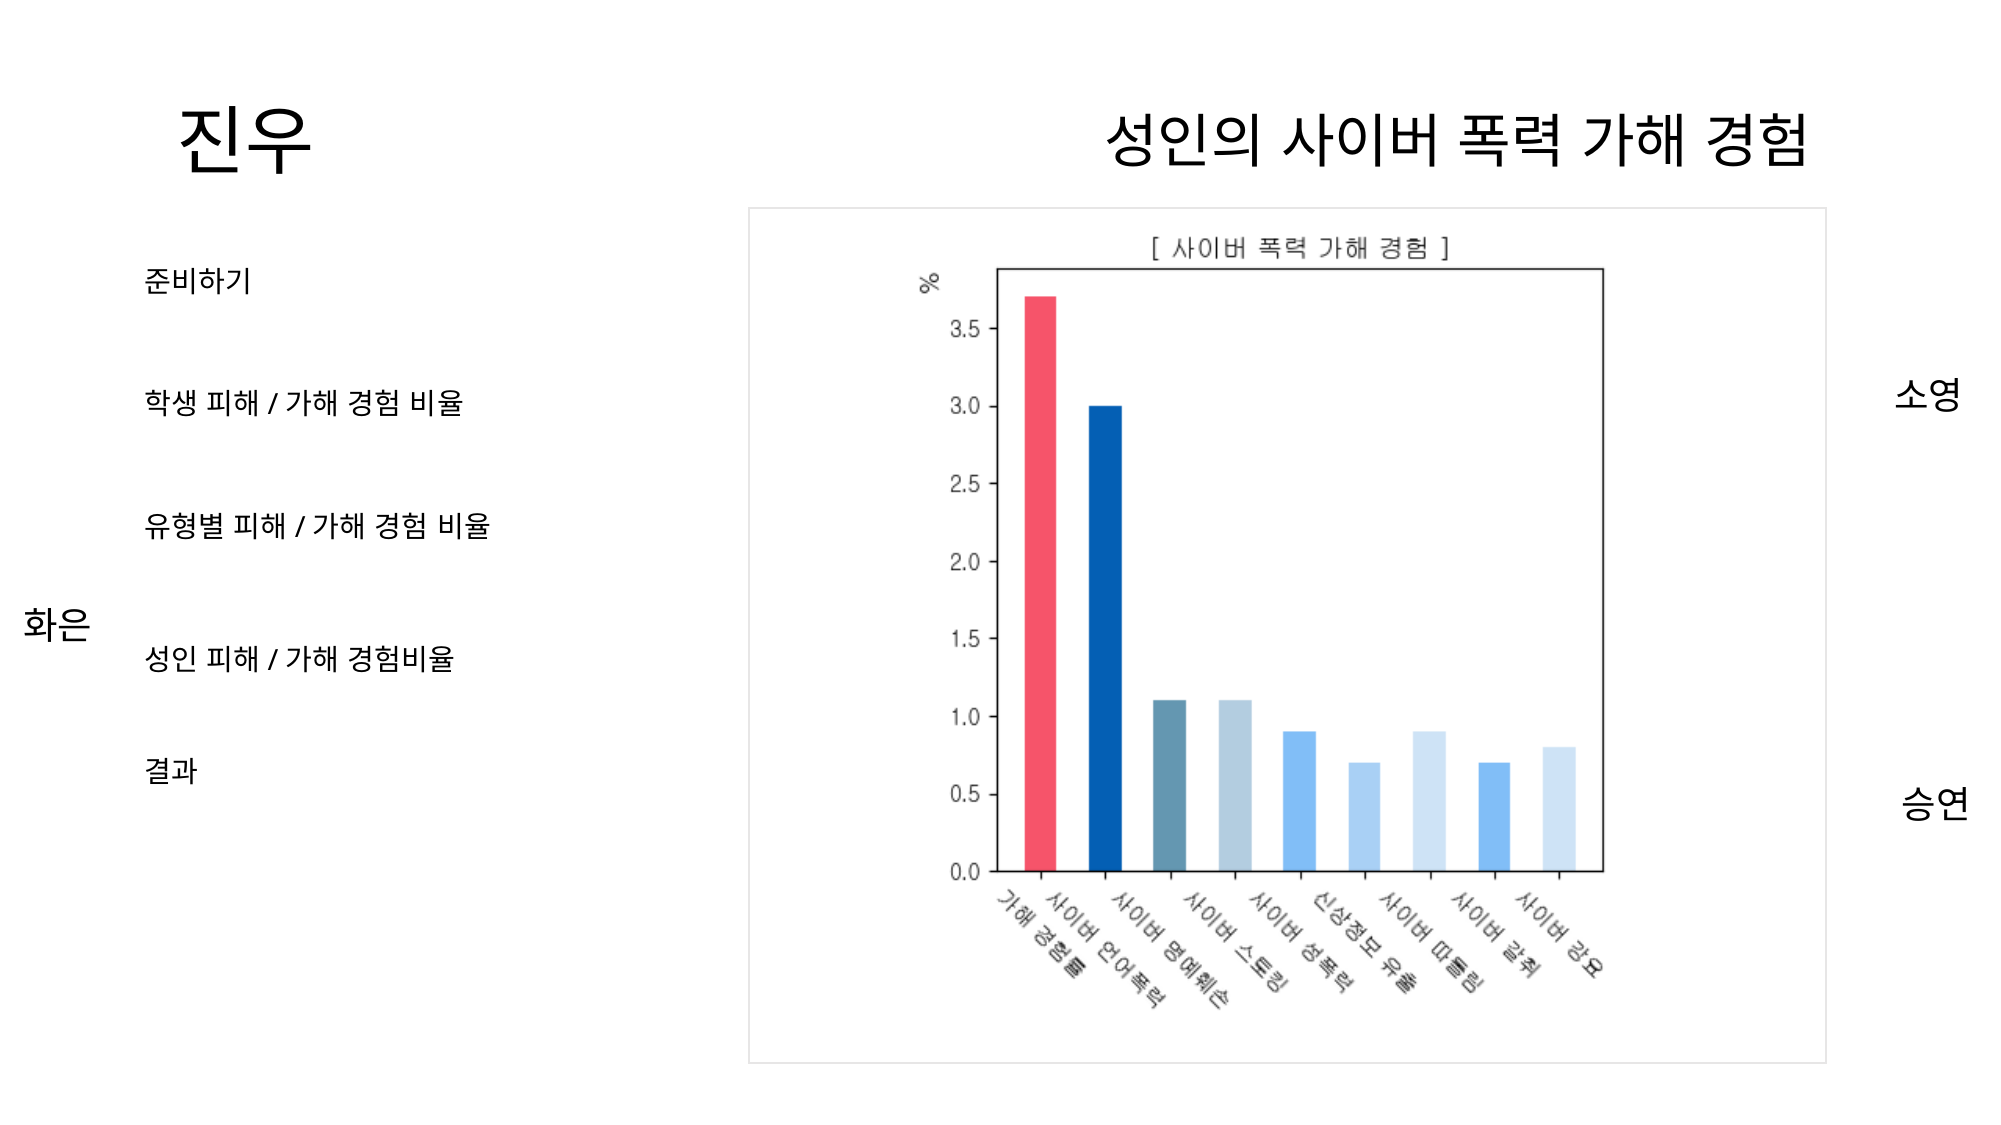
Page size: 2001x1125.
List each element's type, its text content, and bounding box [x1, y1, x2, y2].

text_box 소영 [1827, 364, 2000, 425]
text_box 유형별 피해/가해 경험 비율 [129, 500, 732, 551]
text_box 승연 [1827, 773, 2000, 834]
text_box 준비하기 [129, 255, 732, 306]
text_box 결과 [129, 745, 732, 796]
text_box 가해 경험 특성 대분류별 평균 비율 : 피해 경험과 동일하게 30~40%의 일정한 경험률을 보입니다. 경험률이 낮은 분류는 동일하게 인터넷 이용 시간이 1시간 미만입니다. (특성 대분류 : 성별 학령, 학교 특성, 거주지역, 권역, … 표 보면서) [748, 207, 1827, 1064]
text_box 화은 [0, 594, 142, 655]
text_box 성인의 사이버 폭력 가해 경험 [842, 96, 1827, 182]
text_box 성인 피해/가해 경험비율 [129, 633, 732, 684]
picture [903, 220, 1623, 1029]
text_box 진우 [85, 86, 405, 192]
text_box 학생 피해/가해 경험 비율 [129, 378, 732, 428]
